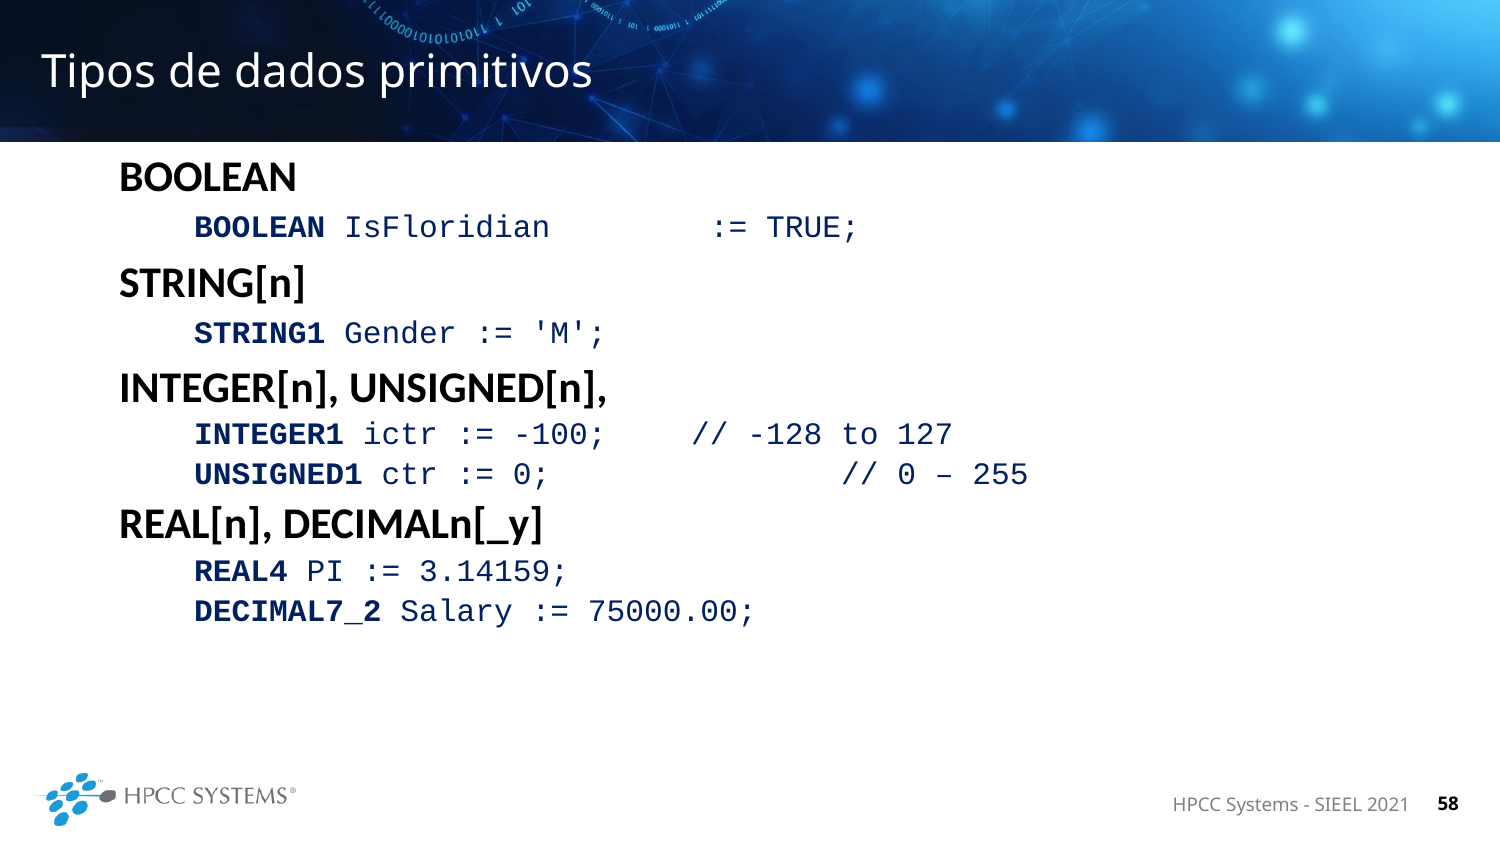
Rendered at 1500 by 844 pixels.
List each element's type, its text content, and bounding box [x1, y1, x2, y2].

picture [0, 0, 1500, 142]
text_box BOOLEAN BOOLEAN IsFloridian := TRUE; STRING[n] STRING1 Gender := 'M'; INTEGER[n], UNSIGNED[n], INTEGER1 ictr := -100; // -128 to 127 UNSIGNED1 ctr := 0; // 0 – 255 REAL[n], DECIMALn[_y] REAL4 PI := 3.14159; DECIMAL7_2 Salary := 75000.00; [104, 140, 1390, 743]
slide_number 58 [1410, 781, 1459, 827]
title Tipos de dados primitivos [41, 48, 1458, 156]
picture [28, 765, 300, 834]
footer HPCC Systems - SIEEL 2021 [851, 781, 1410, 827]
